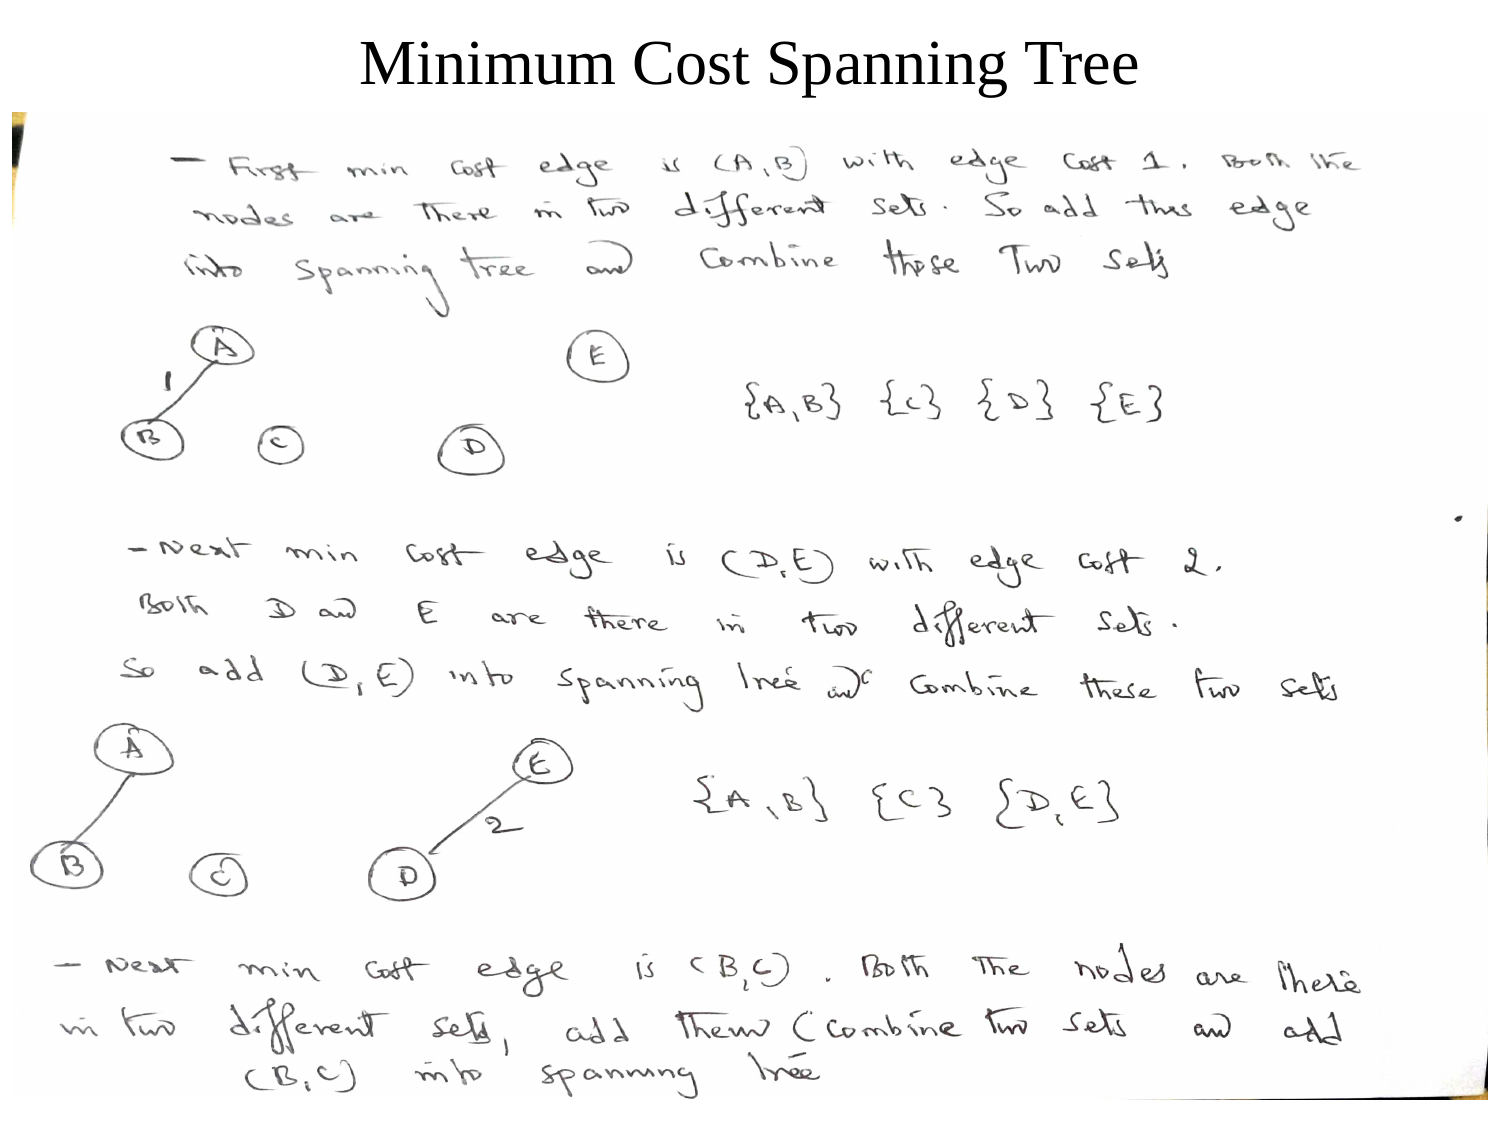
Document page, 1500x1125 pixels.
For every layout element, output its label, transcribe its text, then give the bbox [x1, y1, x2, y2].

picture [12, 112, 1488, 1101]
title Minimum Cost Spanning Tree [74, 11, 1426, 106]
